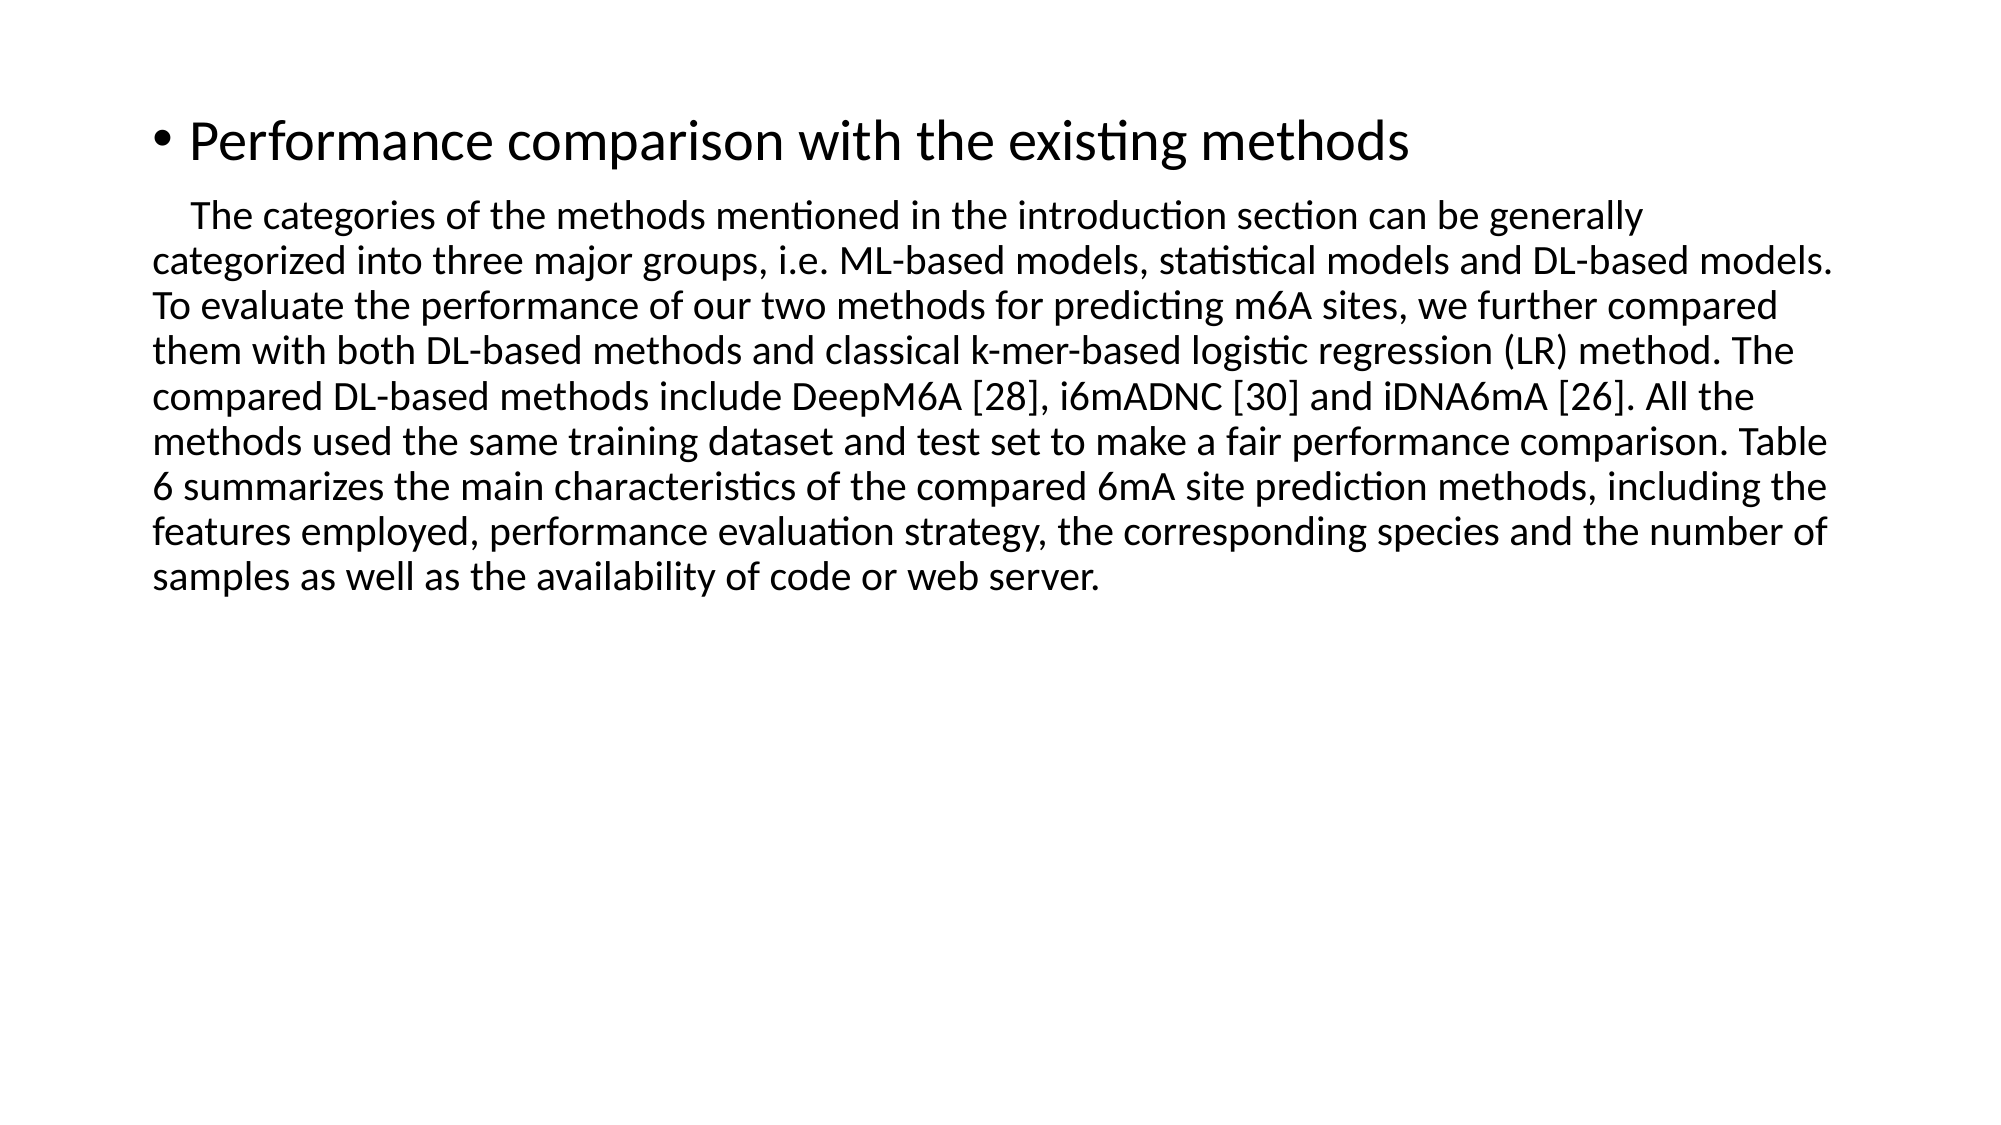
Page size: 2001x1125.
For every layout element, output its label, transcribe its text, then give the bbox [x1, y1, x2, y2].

list Performance comparison with the existing methods The categories of the methods mentioned in the introduction section can be generally categorized into three major groups, i.e. ML-based models, statistical models and DL-based models. To evaluate the performance of our two methods for predicting m6A sites, we further compared them with both DL-based methods and classical k-mer-based logistic regression (LR) method. The compared DL-based methods include DeepM6A [28], i6mADNC [30] and iDNA6mA [26]. All the methods used the same training dataset and test set to make a fair performance comparison. Table 6 summarizes the main characteristics of the compared 6mA site prediction methods, including the features employed, performance evaluation strategy, the corresponding species and the number of samples as well as the availability of code or web server. [137, 102, 1863, 1023]
